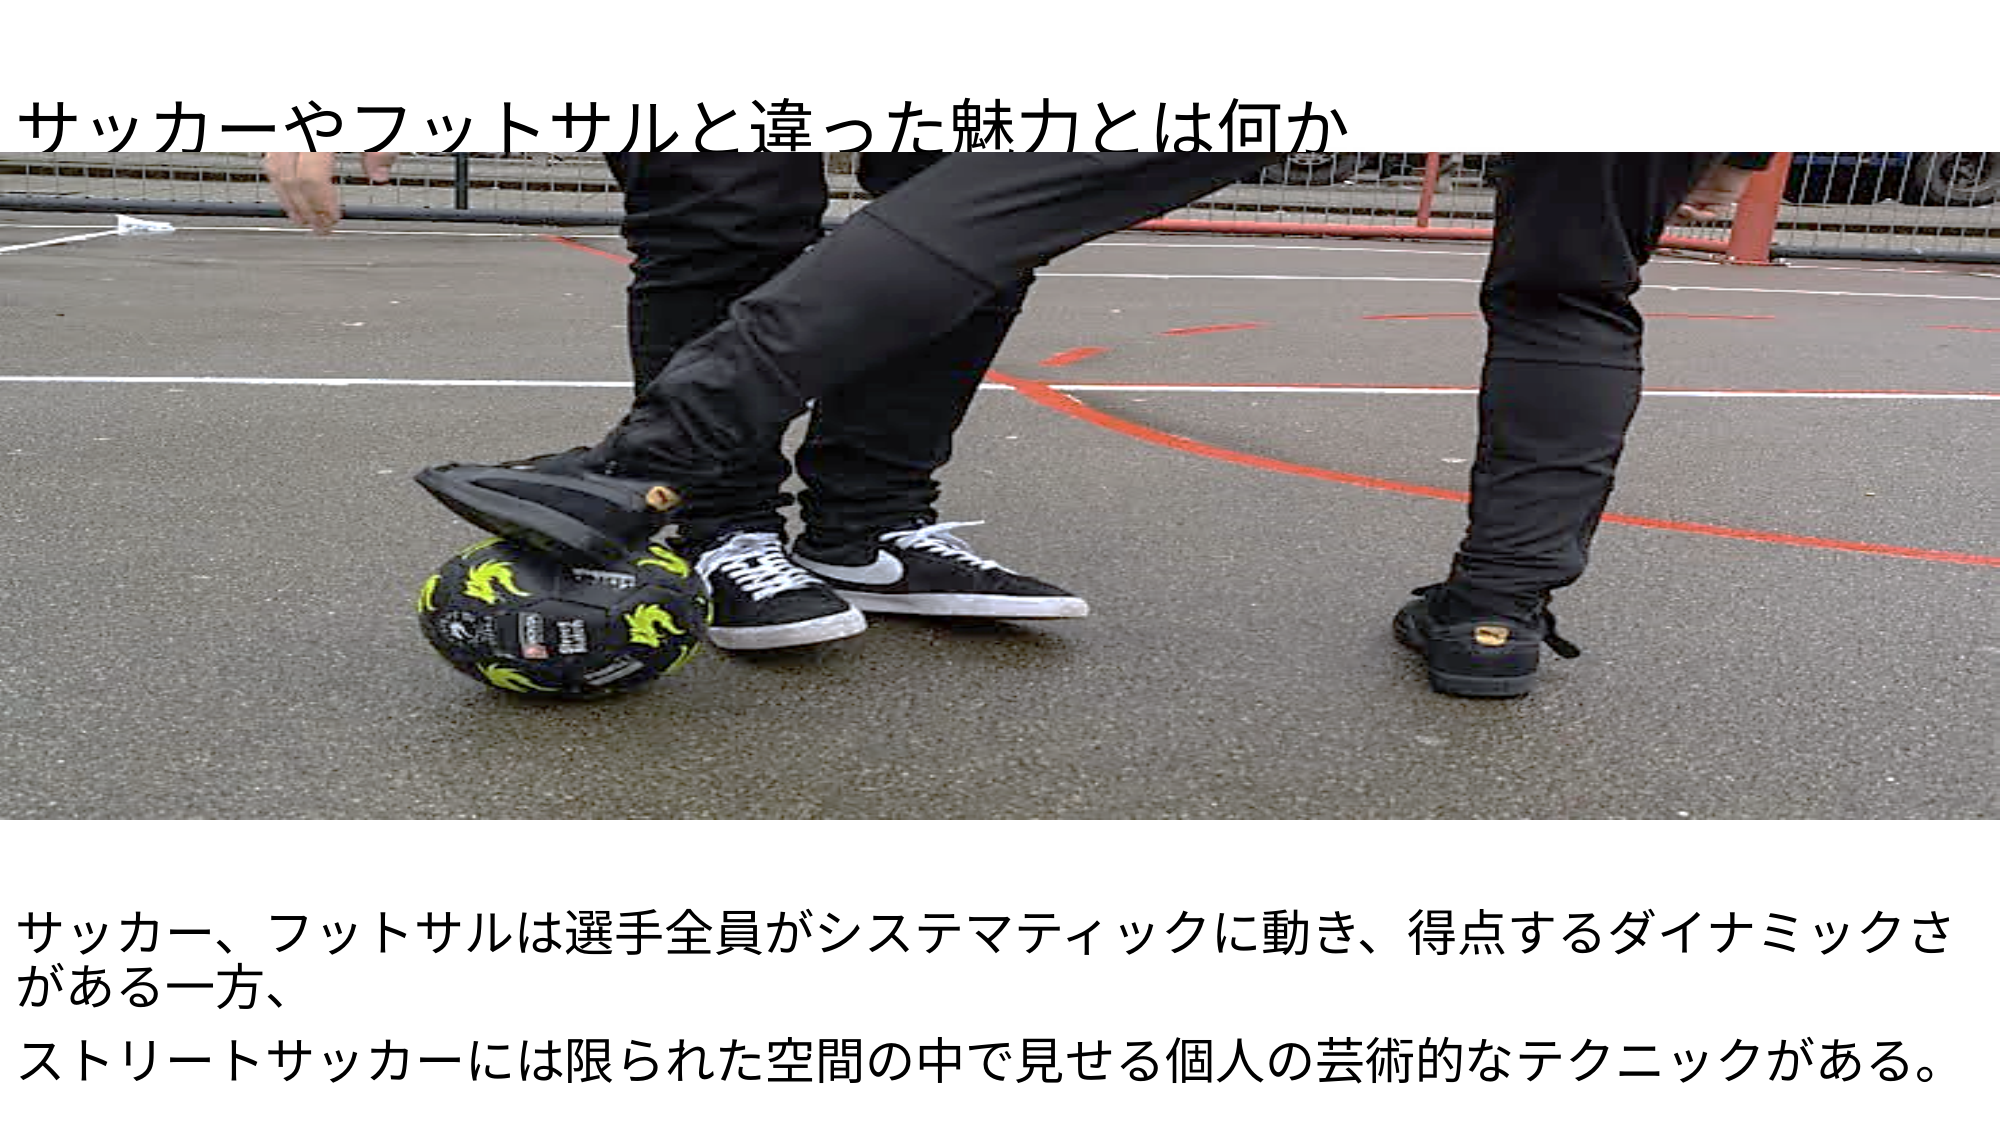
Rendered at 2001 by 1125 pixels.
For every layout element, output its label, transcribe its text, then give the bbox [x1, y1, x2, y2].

text_box サッカーやフットサルと違った魅力とは何か [0, 0, 2000, 149]
list サッカー、フットサルは選手全員がシステマティックに動き、得点するダイナミックさがある一方、 ストリートサッカーには限られた空間の中で見せる個人の芸術的なテクニックがある。 [0, 829, 2000, 1125]
picture [0, 152, 2000, 820]
